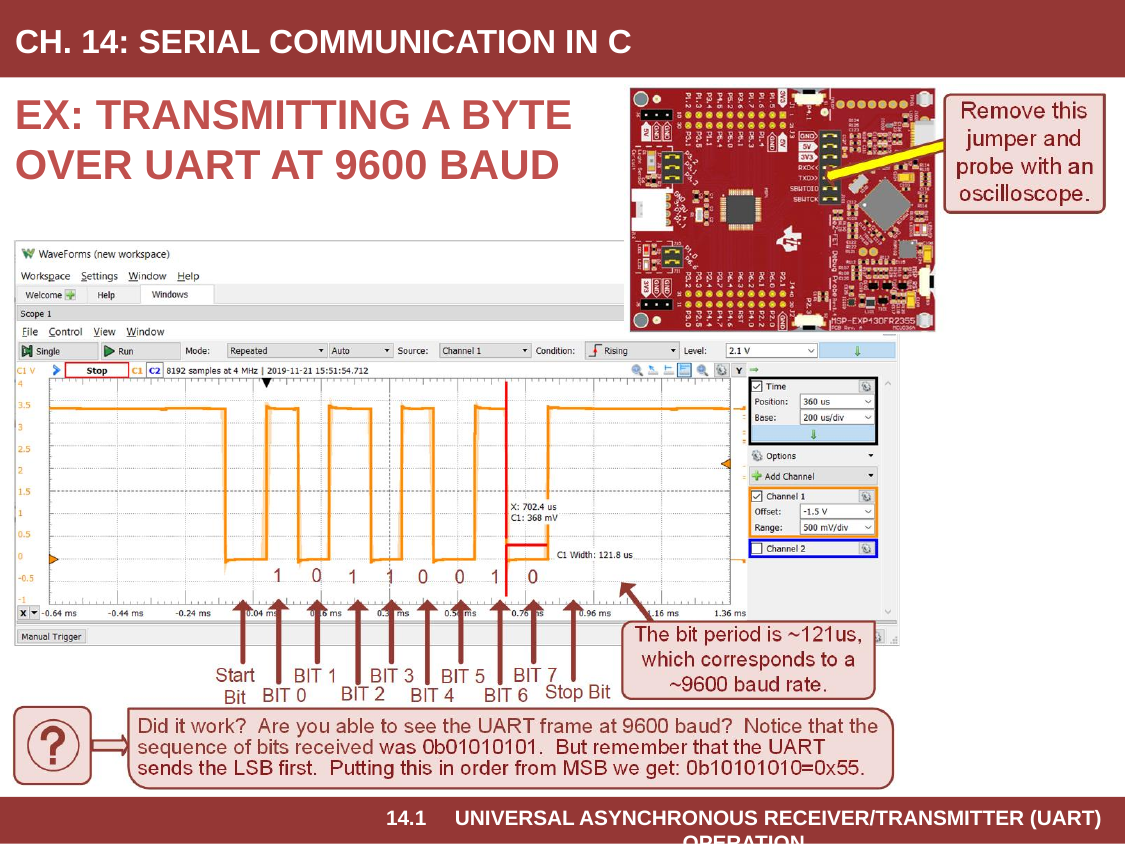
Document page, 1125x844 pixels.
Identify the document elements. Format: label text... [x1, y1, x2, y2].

subtitle 14.1 Universal Asynchronous Receiver/Transmitter (UART) Operation [362, 796, 1125, 844]
text_box Ex: Transmitting a Byte Over UART at 9600 Baud [0, 80, 700, 196]
title Ch. 14: Serial Communication in C [0, 1, 1125, 78]
text_box [0, 795, 362, 844]
picture [12, 84, 1113, 790]
